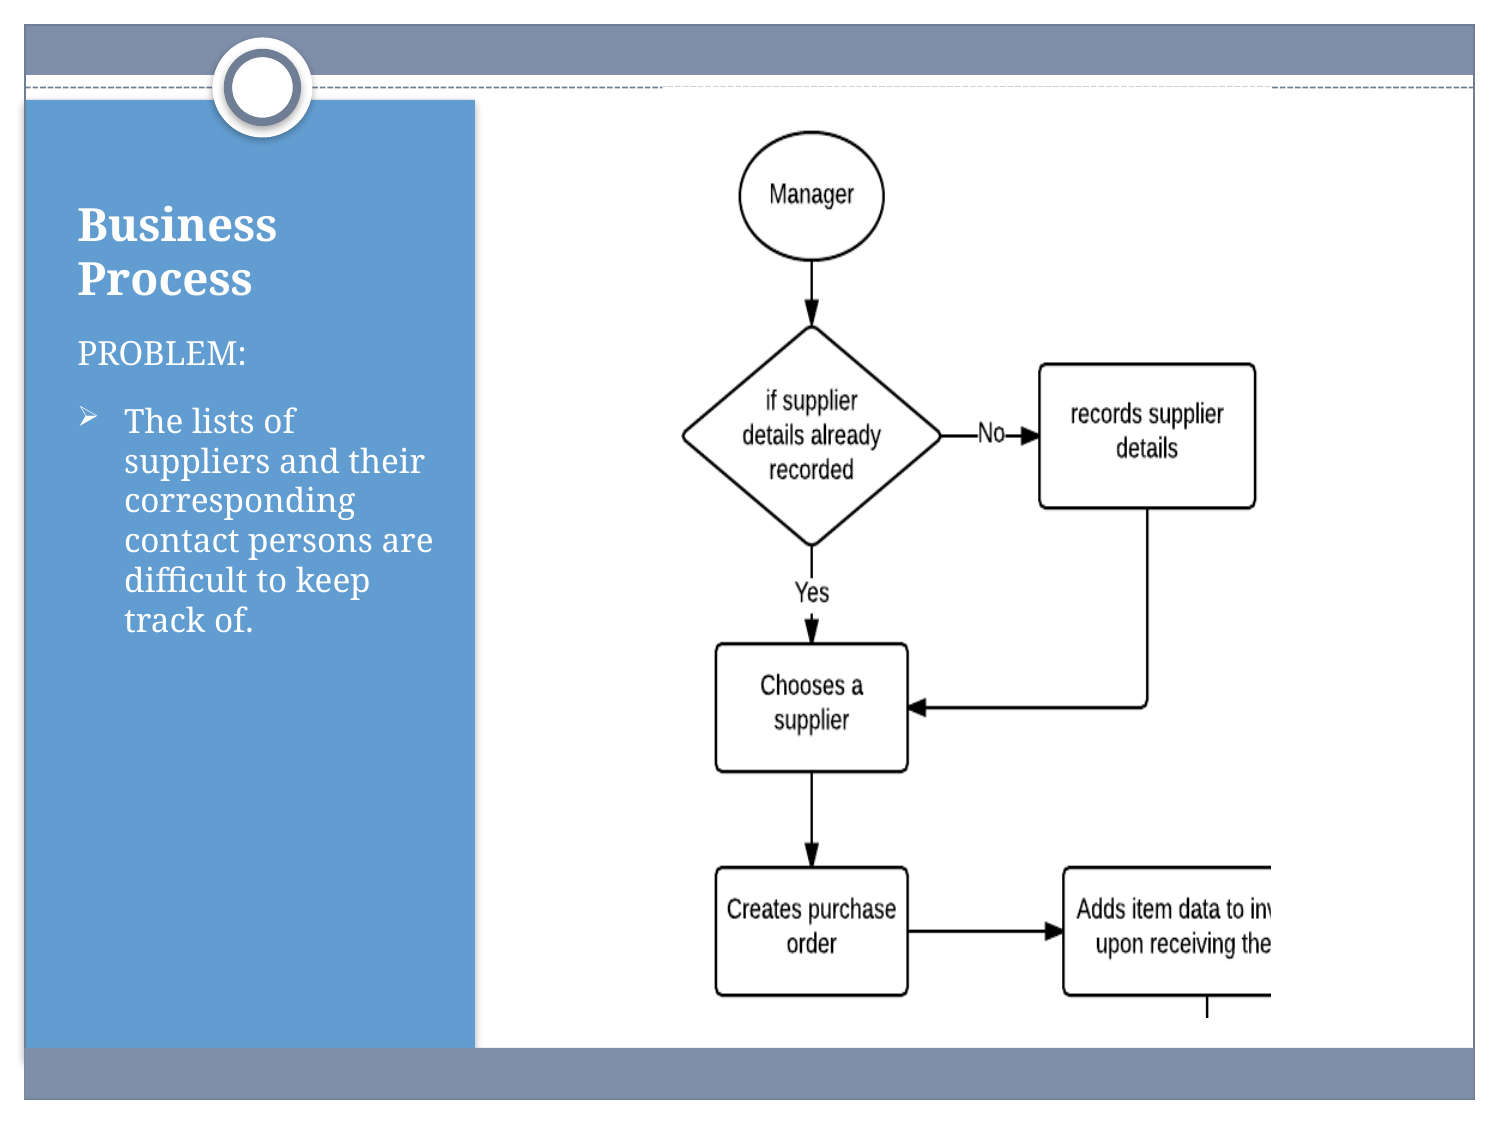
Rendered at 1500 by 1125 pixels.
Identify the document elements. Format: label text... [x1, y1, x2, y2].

list PROBLEM: The lists of suppliers and their corresponding contact persons are difficult to keep track of. [62, 324, 450, 1005]
title Business Process [62, 149, 450, 313]
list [662, 87, 1272, 1018]
